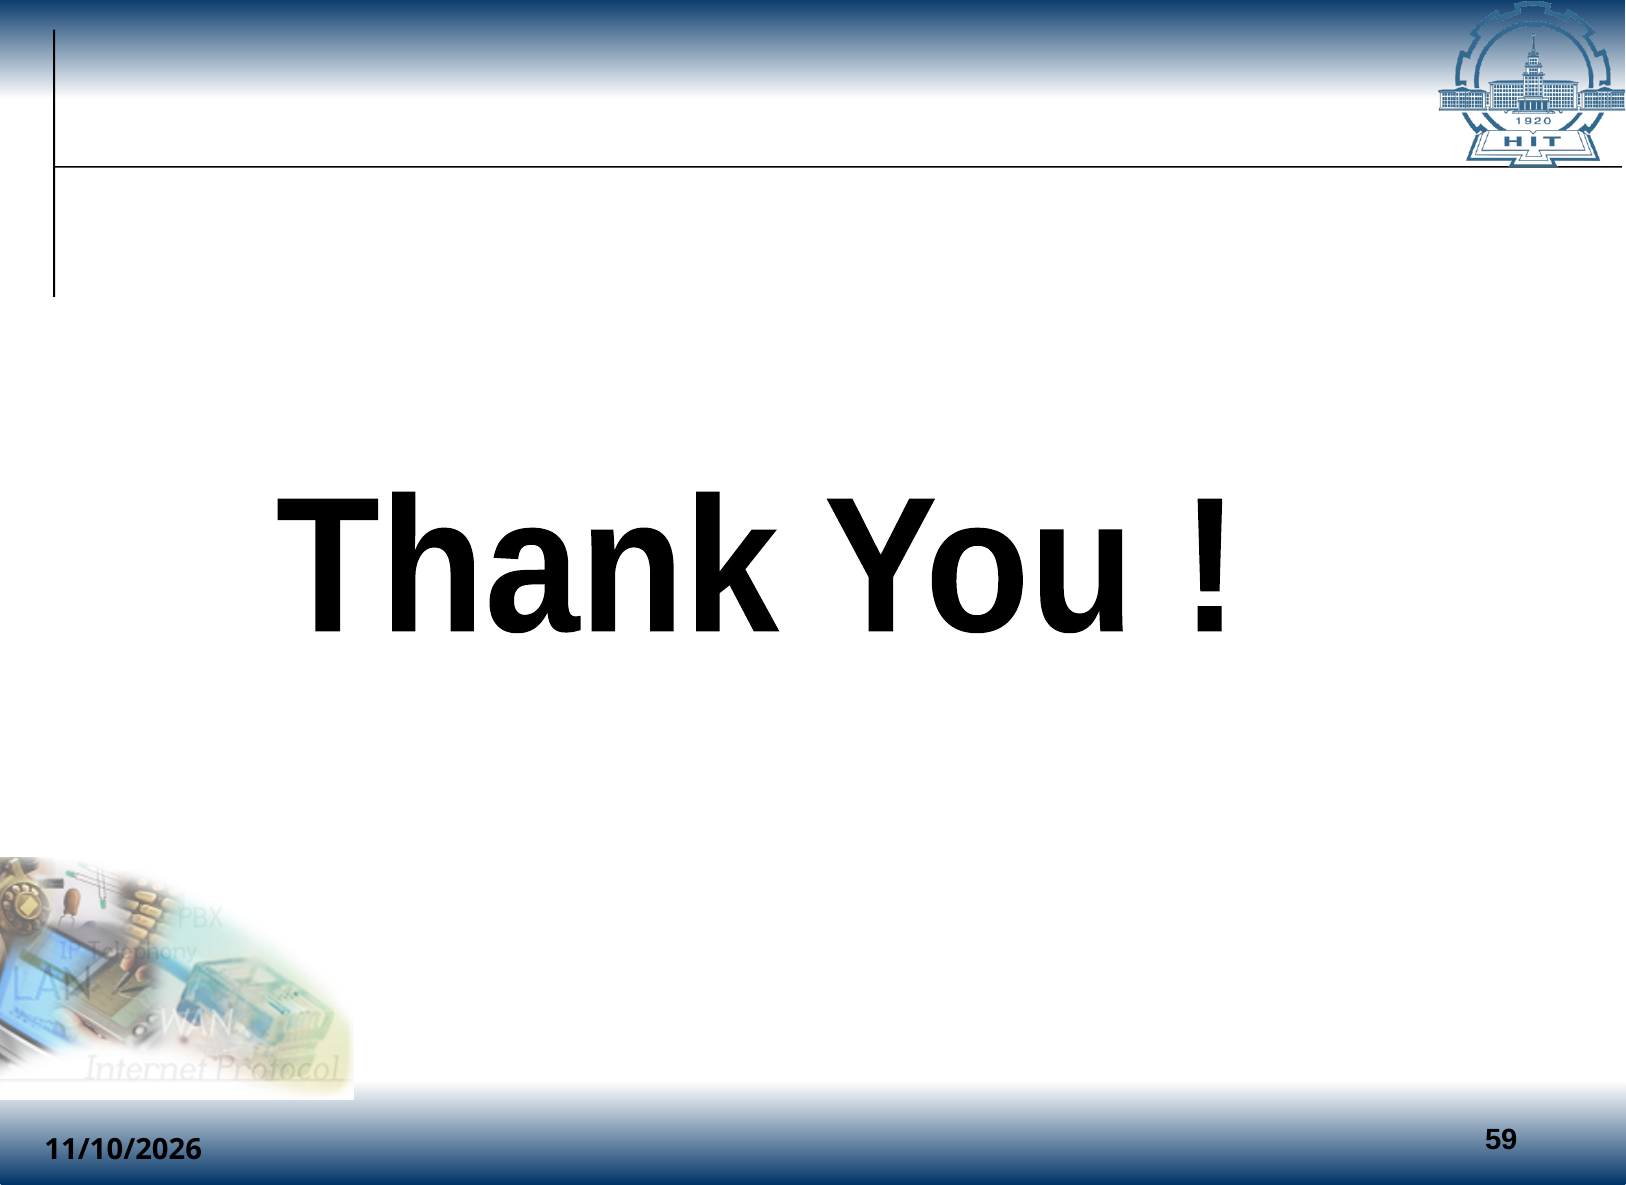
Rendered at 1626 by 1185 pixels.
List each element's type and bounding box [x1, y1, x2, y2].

picture [1438, 1, 1626, 167]
picture [0, 857, 354, 1100]
